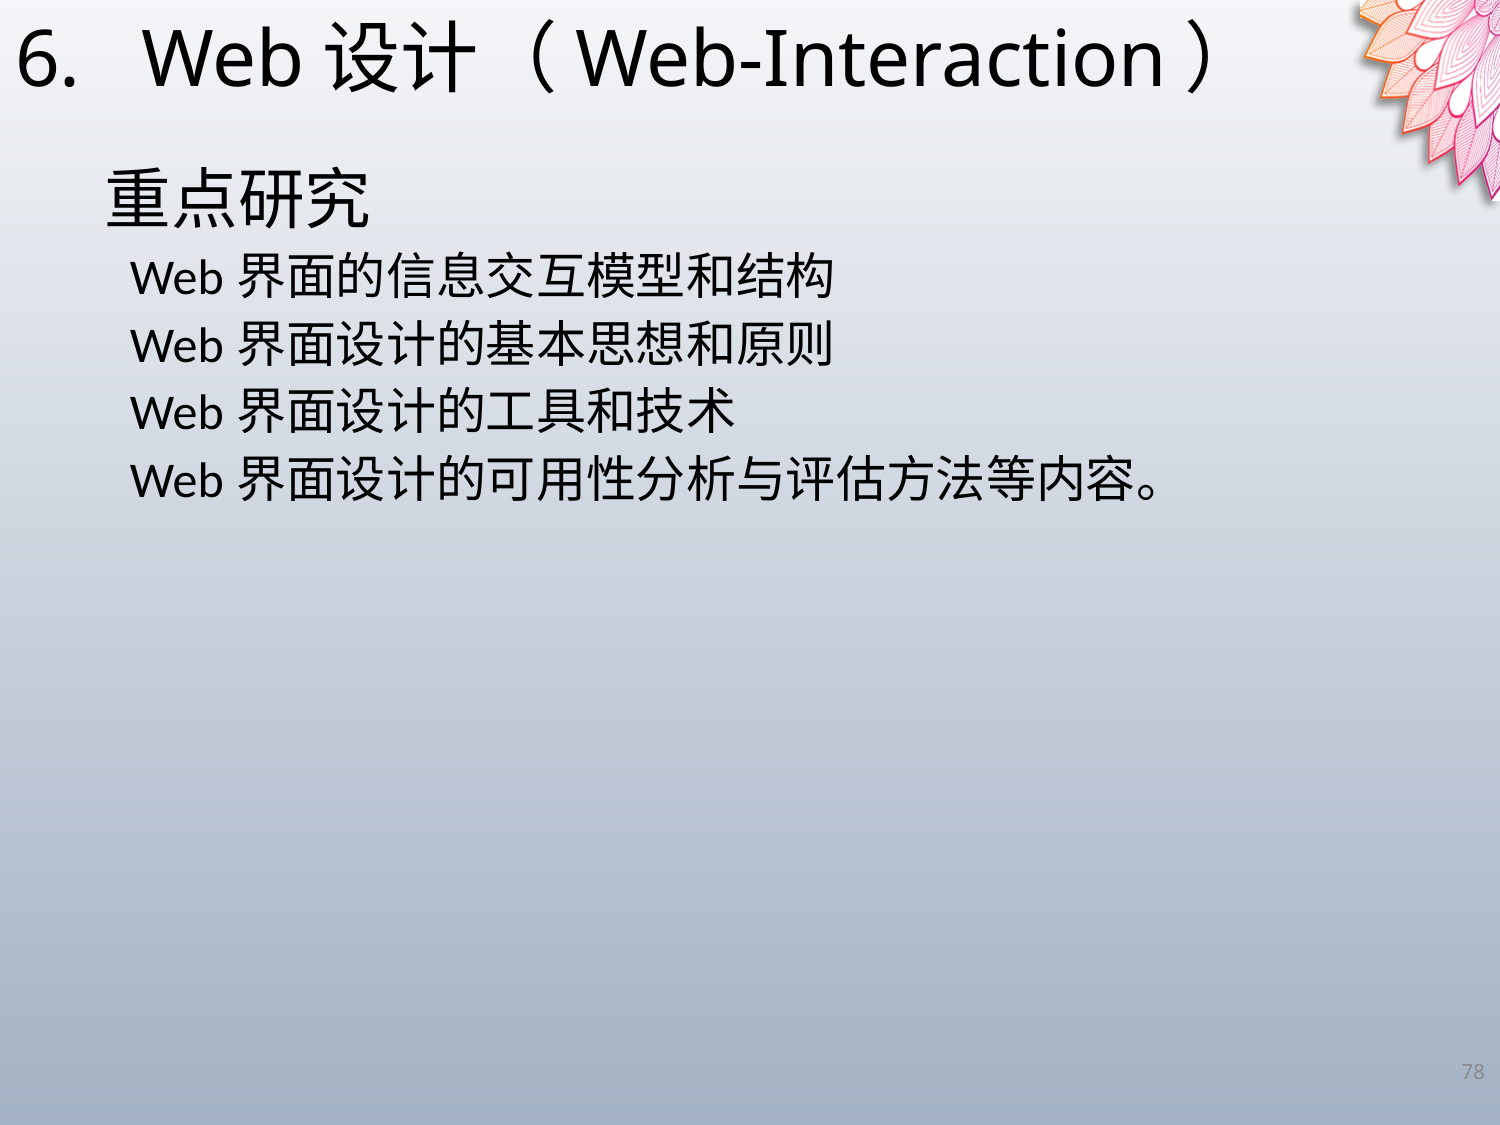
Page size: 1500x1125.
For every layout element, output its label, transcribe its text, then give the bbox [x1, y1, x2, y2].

list 重点研究 Web界面的信息交互模型和结构 Web界面设计的基本思想和原则 Web界面设计的工具和技术 Web界面设计的可用性分析与评估方法等内容。 [58, 148, 1500, 1106]
picture [1360, 0, 1500, 148]
title 6. Web设计（Web-Interaction） [0, 10, 1305, 112]
slide_number 78 [1162, 1042, 1500, 1103]
